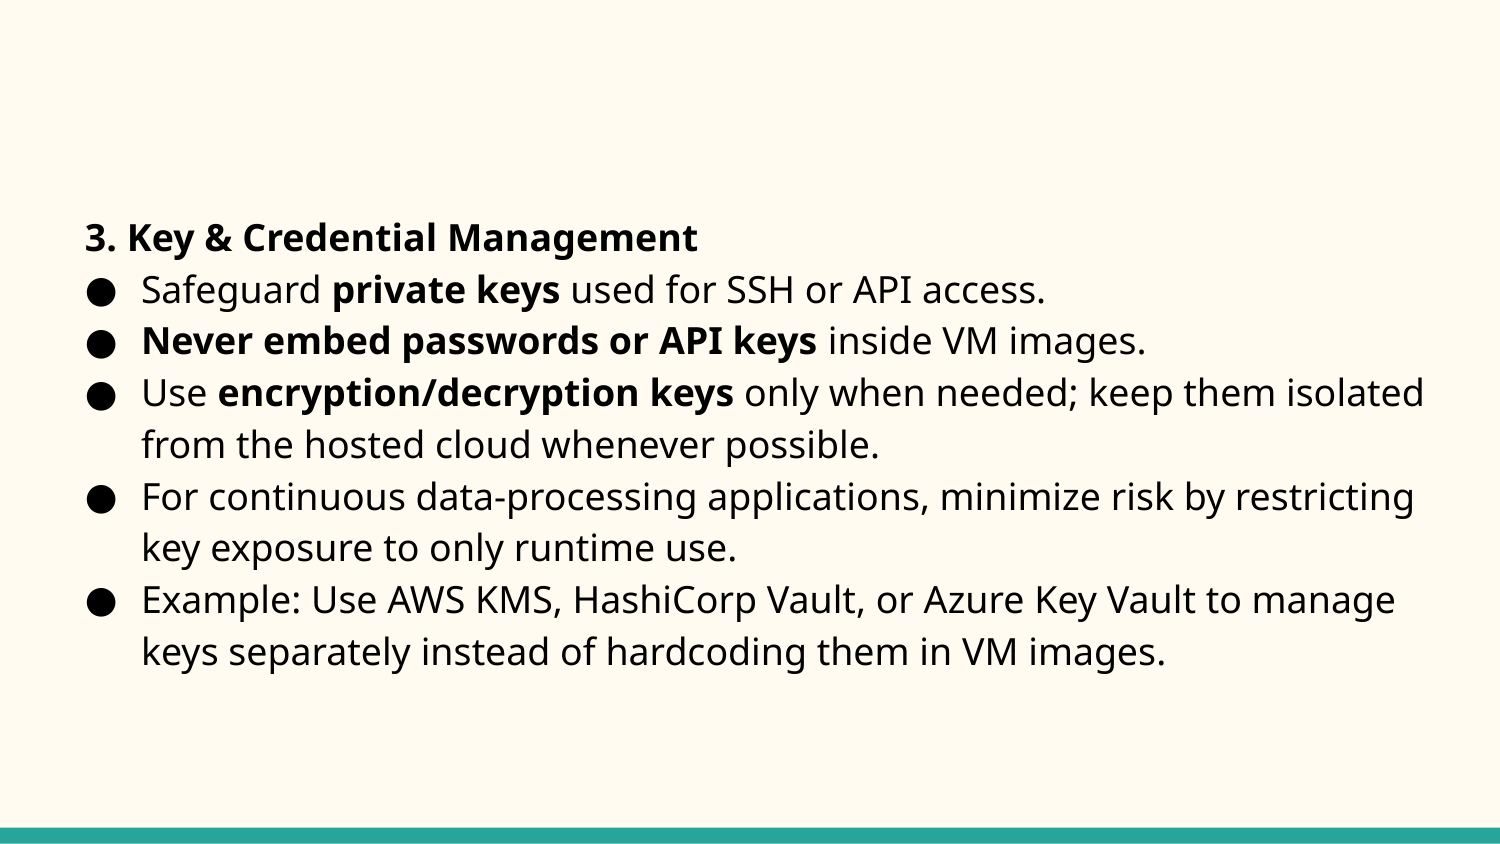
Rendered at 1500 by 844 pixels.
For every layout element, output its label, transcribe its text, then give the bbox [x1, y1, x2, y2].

list 3. Key & Credential Management Safeguard private keys used for SSH or API access. Never embed passwords or API keys inside VM images. Use encryption/decryption keys only when needed; keep them isolated from the hosted cloud whenever possible. For continuous data-processing applications, minimize risk by restricting key exposure to only runtime use. Example: Use AWS KMS, HashiCorp Vault, or Azure Key Vault to manage keys separately instead of hardcoding them in VM images. [51, 192, 1449, 750]
